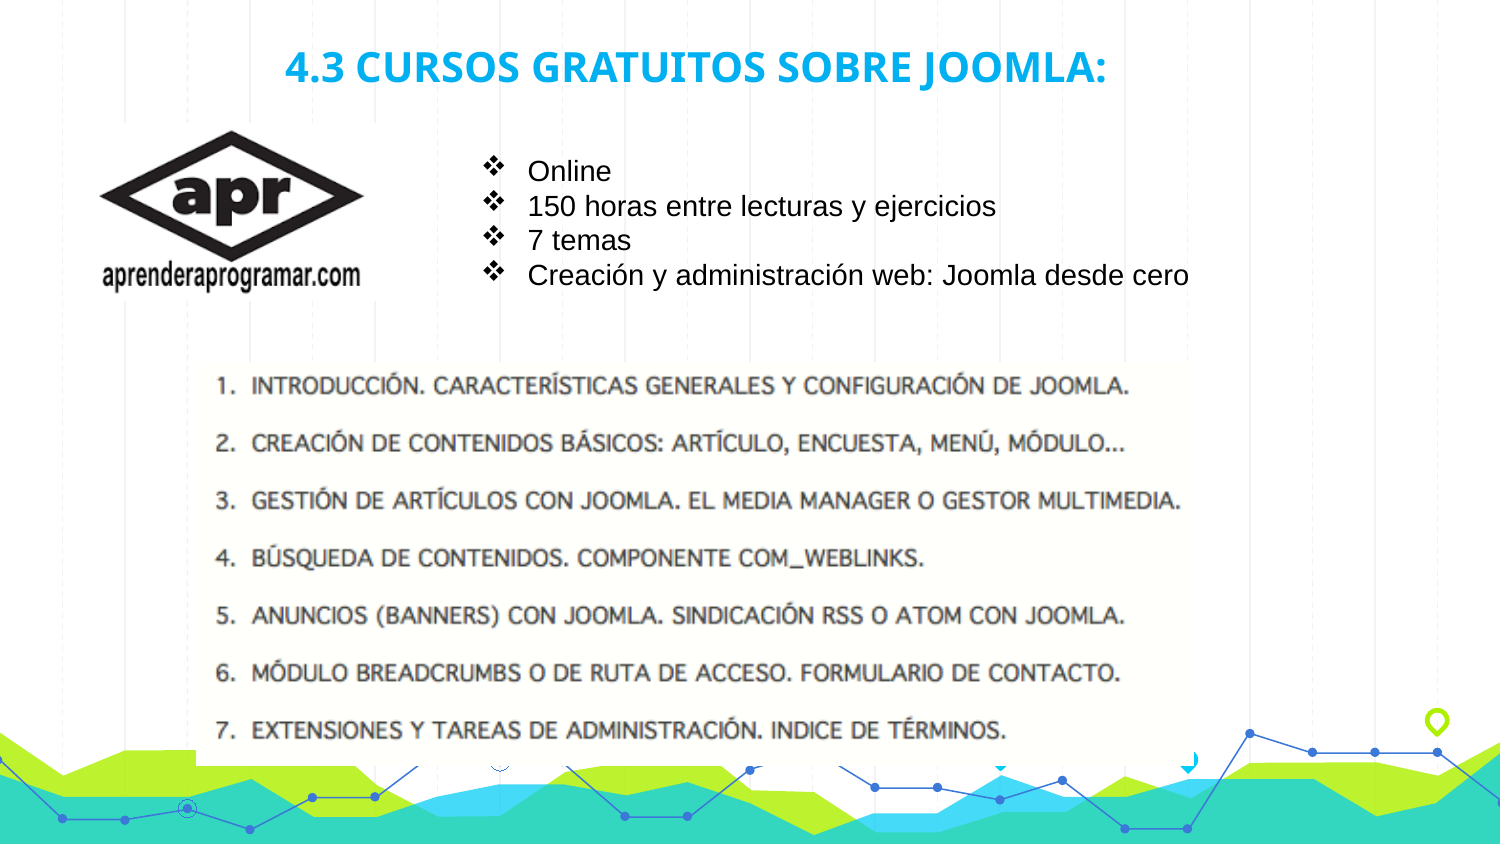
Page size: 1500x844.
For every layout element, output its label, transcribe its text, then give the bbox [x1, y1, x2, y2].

list 4.3 CURSOS GRATUITOS SOBRE JOOMLA: [92, 25, 1300, 106]
picture [196, 362, 1195, 767]
text_box Online 150 horas entre lecturas y ejercicios 7 temas Creación y administración web: Joomla desde cero [473, 144, 1300, 300]
picture [92, 123, 376, 302]
